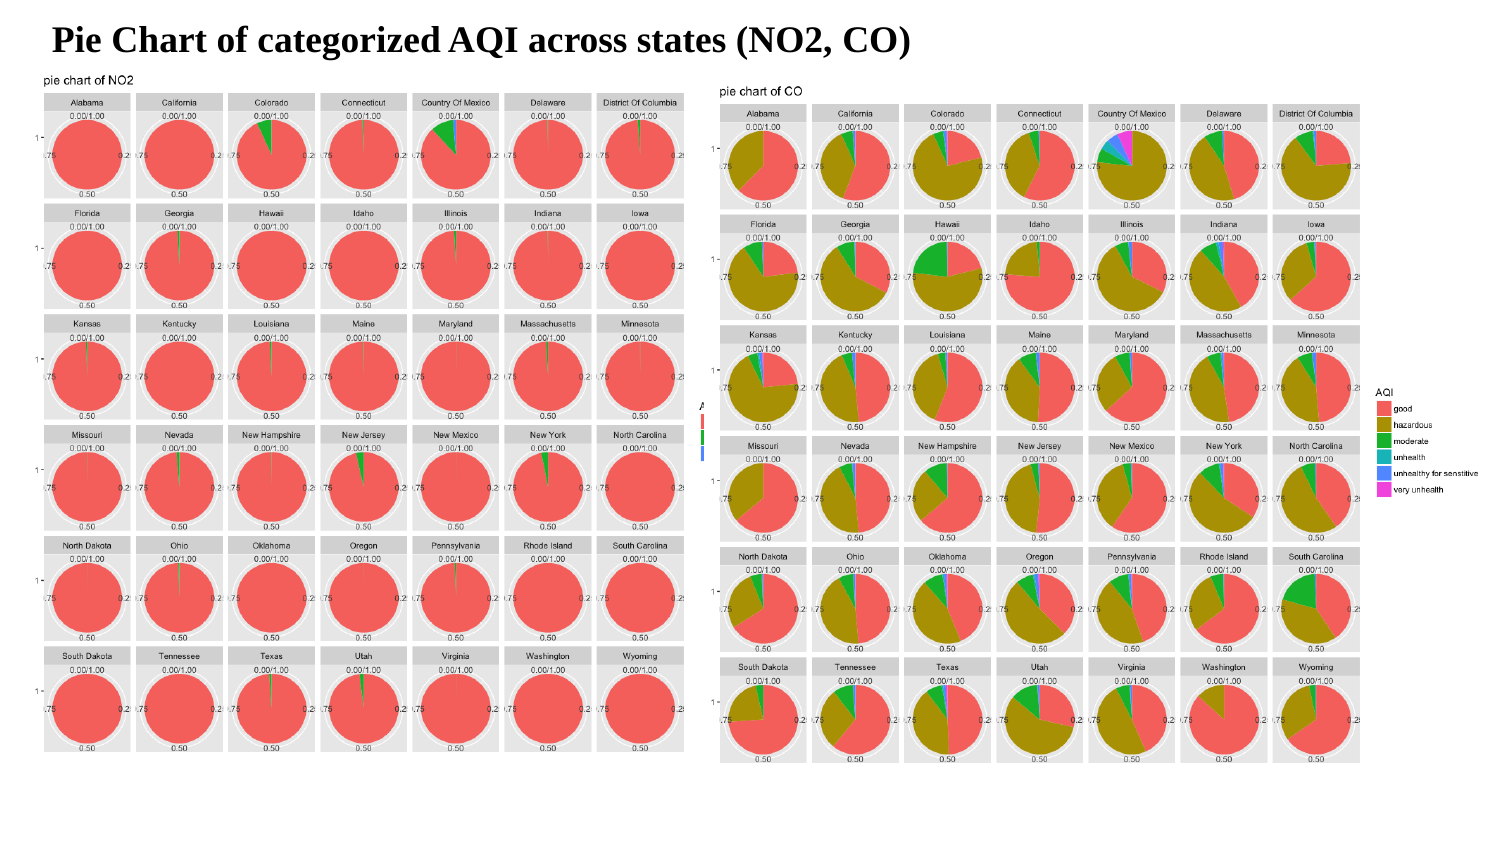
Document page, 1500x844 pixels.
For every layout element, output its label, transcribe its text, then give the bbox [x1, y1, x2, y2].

picture [8, 69, 1500, 786]
text_box Pie Chart of categorized AQI across states (NO2, CO) [36, 0, 1086, 79]
